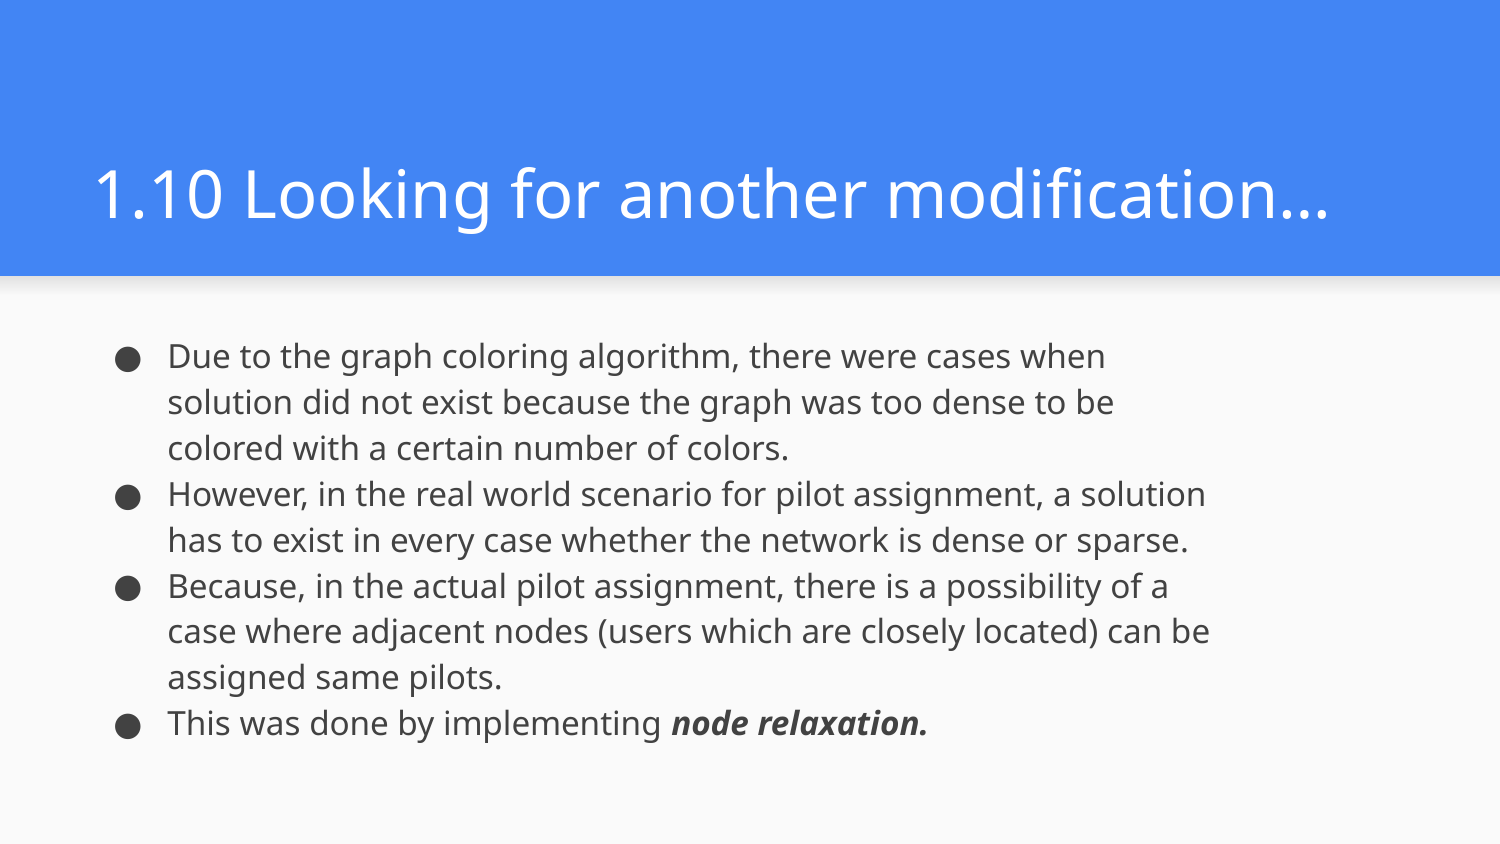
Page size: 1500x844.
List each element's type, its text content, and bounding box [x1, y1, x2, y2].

list Due to the graph coloring algorithm, there were cases when solution did not exist because the graph was too dense to be colored with a certain number of colors. However, in the real world scenario for pilot assignment, a solution has to exist in every case whether the network is dense or sparse. Because, in the actual pilot assignment, there is a possibility of a case where adjacent nodes (users which are closely located) can be assigned same pilots. This was done by implementing node relaxation. [77, 314, 1247, 760]
title 1.10 Looking for another modification… [77, 121, 1427, 248]
